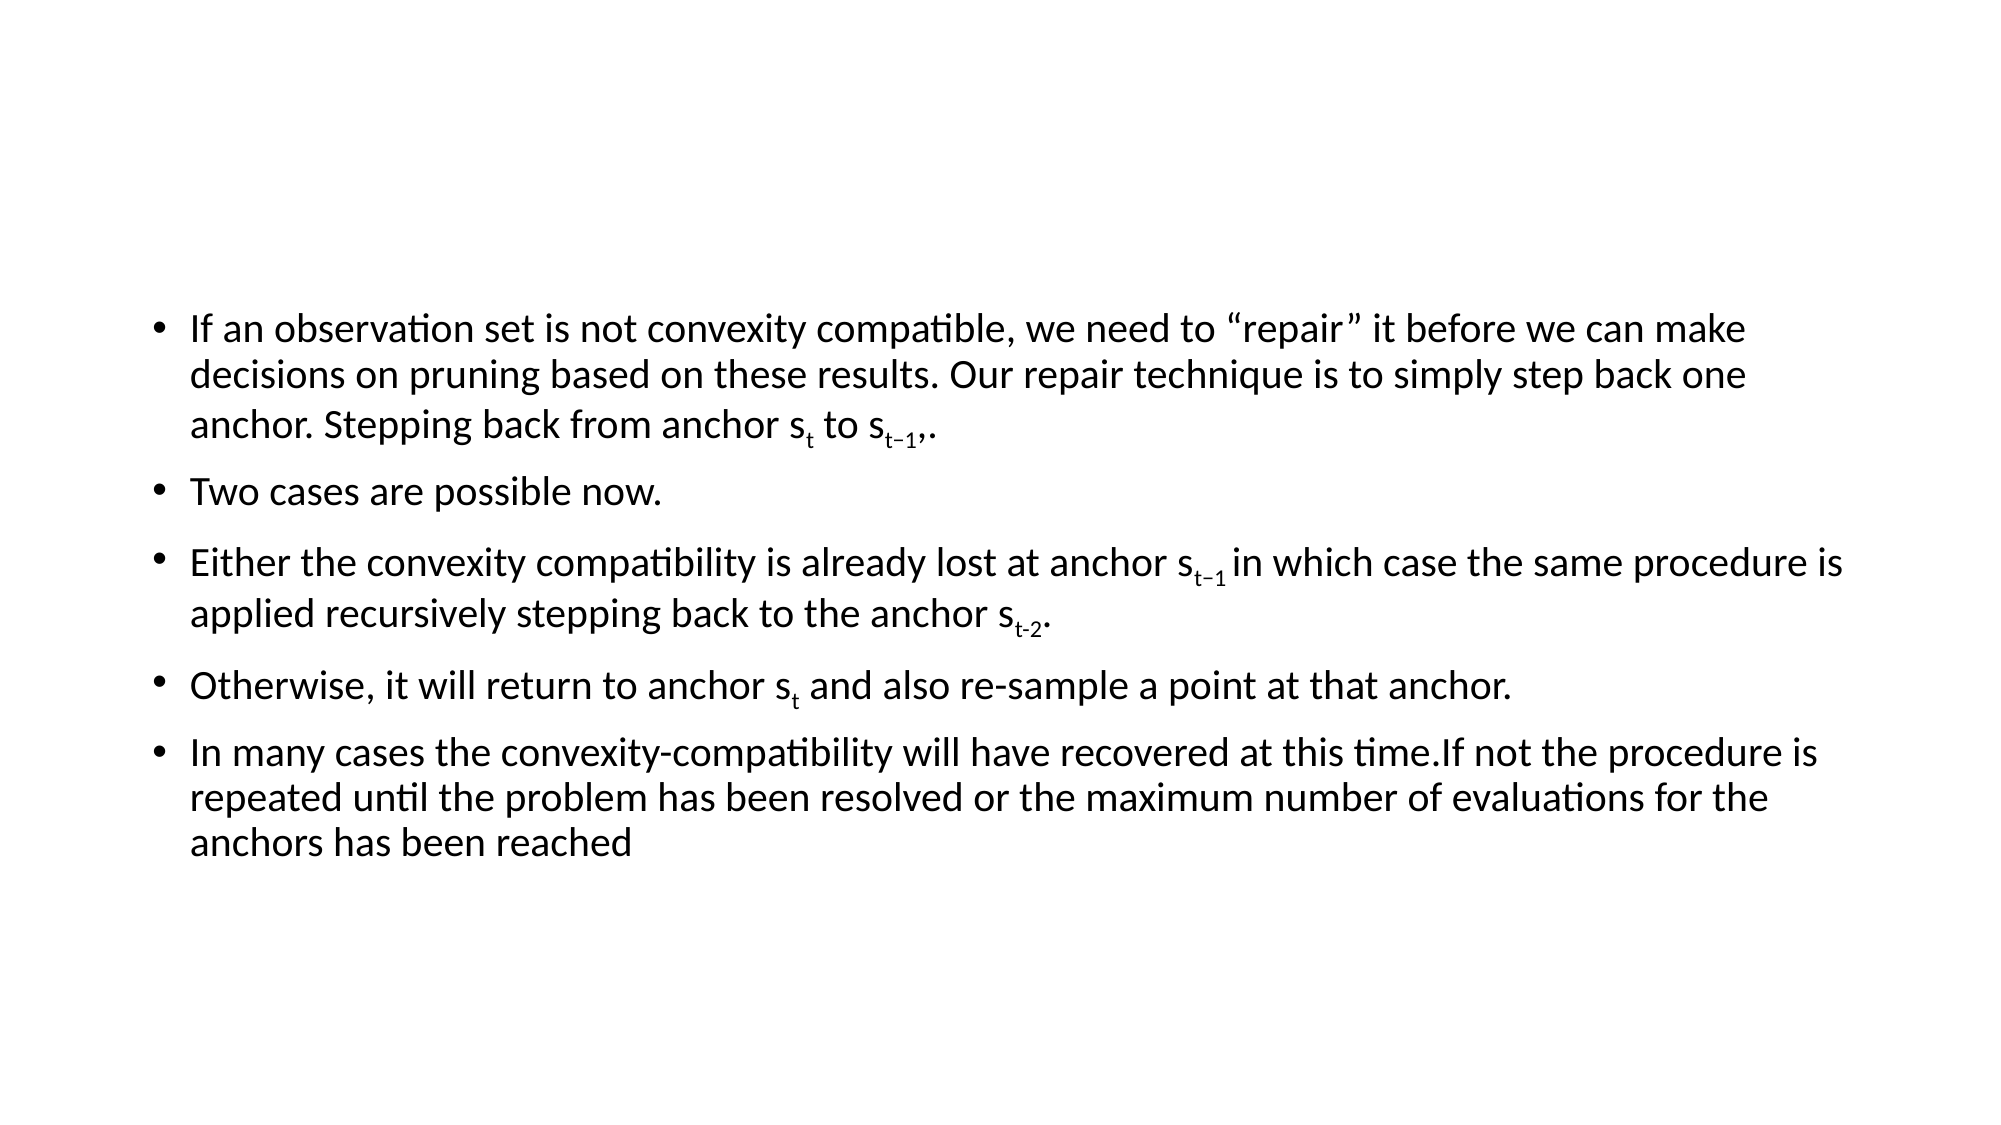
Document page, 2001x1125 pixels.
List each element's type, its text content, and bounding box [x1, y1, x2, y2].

list If an observation set is not convexity compatible, we need to “repair” it before we can make decisions on pruning based on these results. Our repair technique is to simply step back one anchor. Stepping back from anchor st to st−1,. Two cases are possible now. Either the convexity compatibility is already lost at anchor st−1 in which case the same procedure is applied recursively stepping back to the anchor st-2. Otherwise, it will return to anchor st and also re-sample a point at that anchor. In many cases the convexity-compatibility will have recovered at this time.If not the procedure is repeated until the problem has been resolved or the maximum number of evaluations for the anchors has been reached [137, 299, 1863, 1014]
